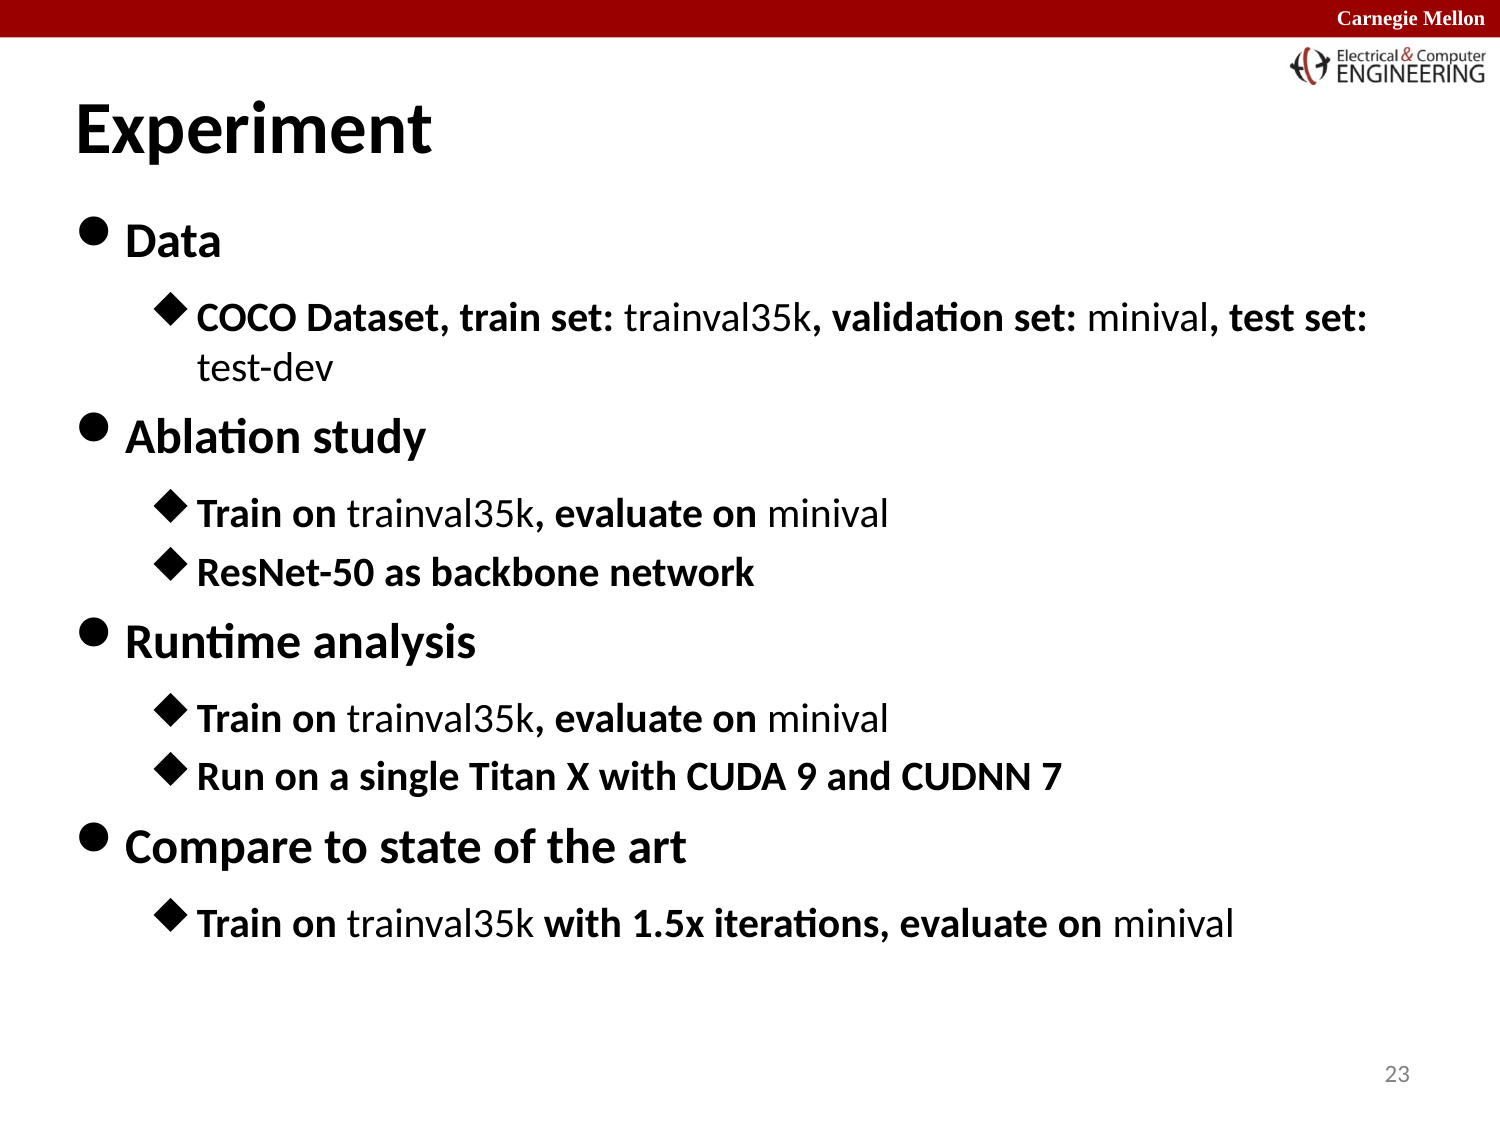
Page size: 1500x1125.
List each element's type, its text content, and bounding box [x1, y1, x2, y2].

picture [1275, 38, 1500, 97]
list Data COCO Dataset, train set: trainval35k, validation set: minival, test set: test-dev Ablation study Train on trainval35k, evaluate on minival ResNet-50 as backbone network Runtime analysis Train on trainval35k, evaluate on minival Run on a single Titan X with CUDA 9 and CUDNN 7 Compare to state of the art Train on trainval35k with 1.5x iterations, evaluate on minival [75, 200, 1425, 1038]
slide_number 23 [1074, 1042, 1425, 1103]
title Experiment [75, 65, 1425, 183]
